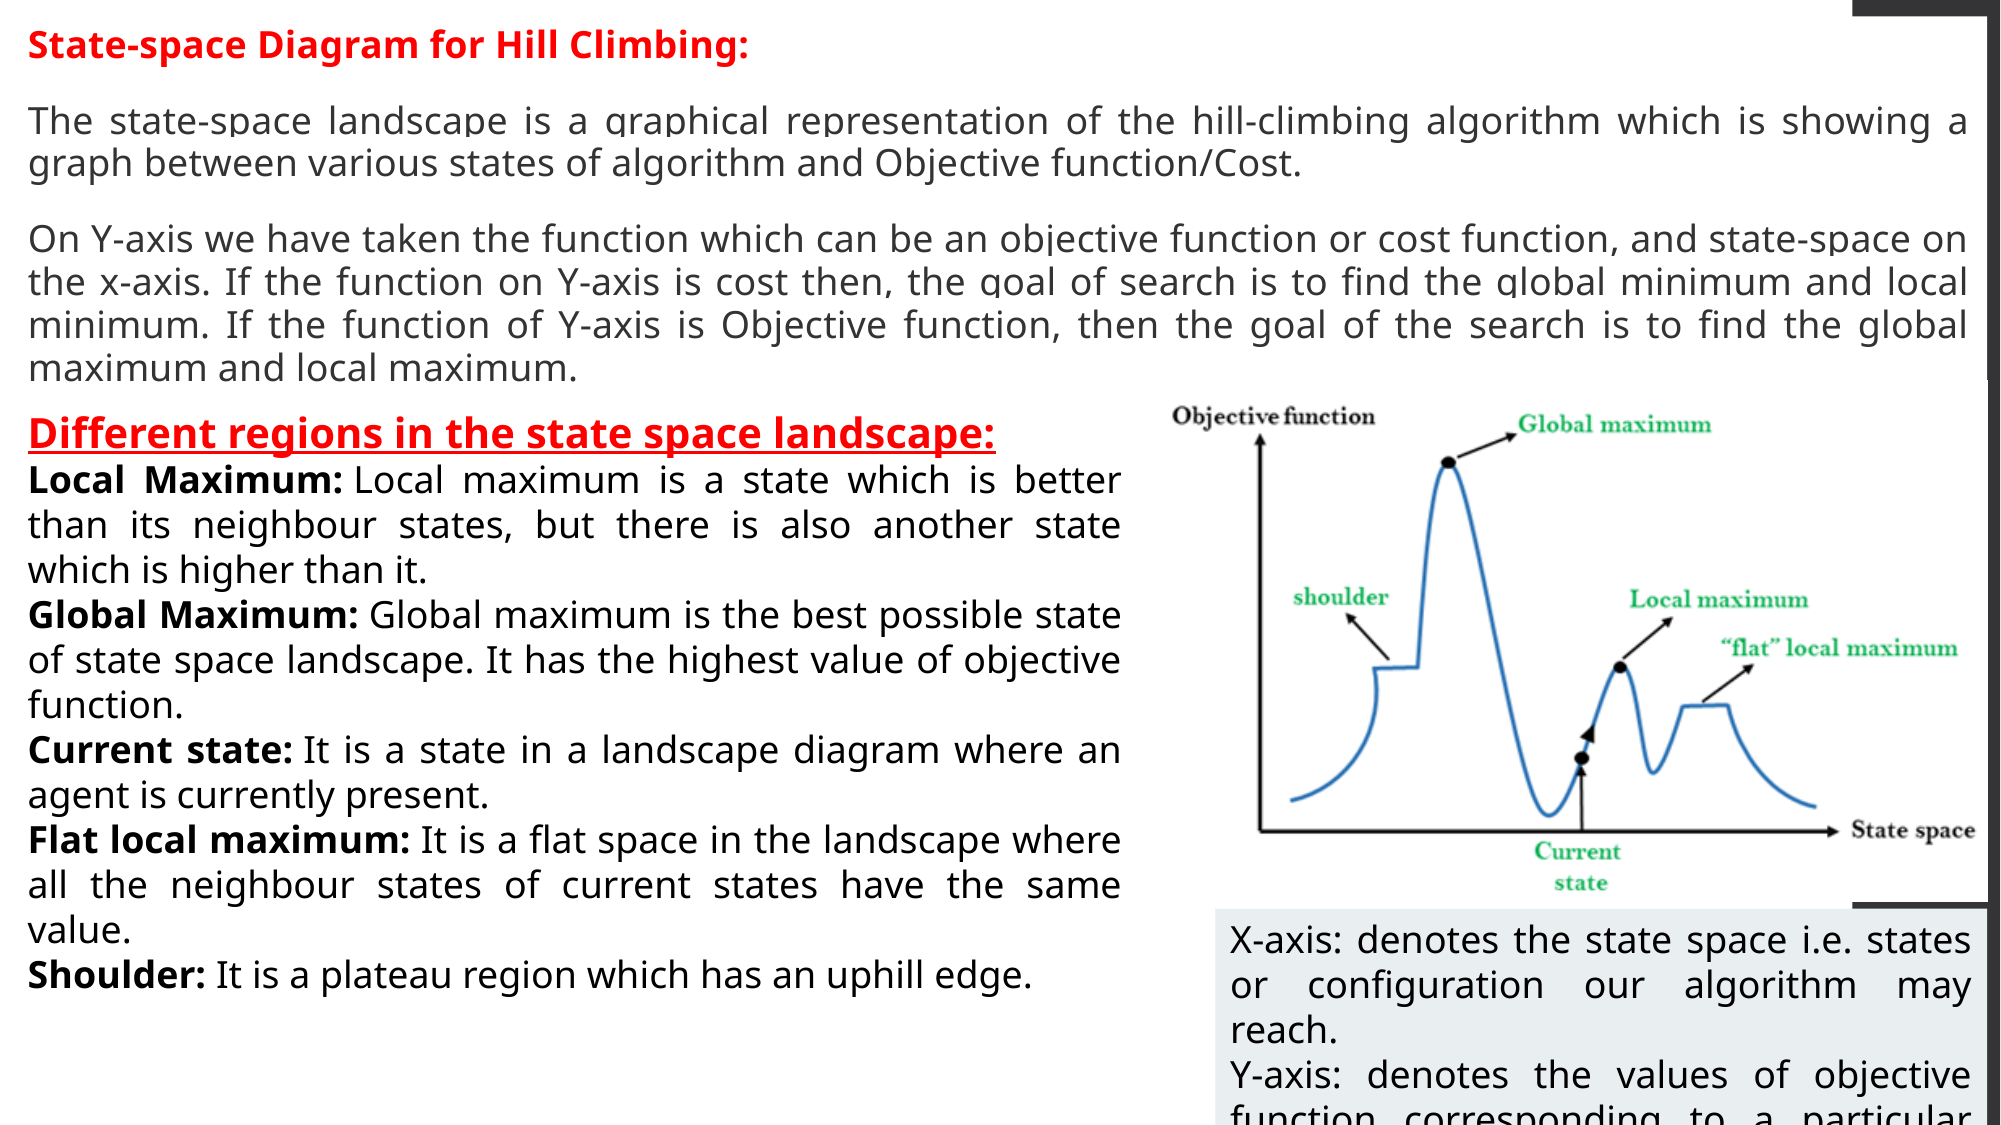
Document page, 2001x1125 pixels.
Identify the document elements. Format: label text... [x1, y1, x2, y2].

picture [1168, 379, 1988, 902]
text_box Different regions in the state space landscape: Local Maximum: Local maximum is a state which is better than its neighbour states, but there is also another state which is higher than it. Global Maximum: Global maximum is the best possible state of state space landscape. It has the highest value of objective function. Current state: It is a state in a landscape diagram where an agent is currently present. Flat local maximum: It is a flat space in the landscape where all the neighbour states of current states have the same value. Shoulder: It is a plateau region which has an uphill edge. [12, 398, 1138, 1004]
text_box X-axis: denotes the state space i.e. states or configuration our algorithm may reach. Y-axis: denotes the values of objective function corresponding to a particular state. [1215, 910, 1988, 1125]
list State-space Diagram for Hill Climbing: The state-space landscape is a graphical representation of the hill-climbing algorithm which is showing a graph between various states of algorithm and Objective function/Cost. On Y-axis we have taken the function which can be an objective function or cost function, and state-space on the x-axis. If the function on Y-axis is cost then, the goal of search is to find the global minimum and local minimum. If the function of Y-axis is Objective function, then the goal of the search is to find the global maximum and local maximum. [12, 16, 1988, 399]
